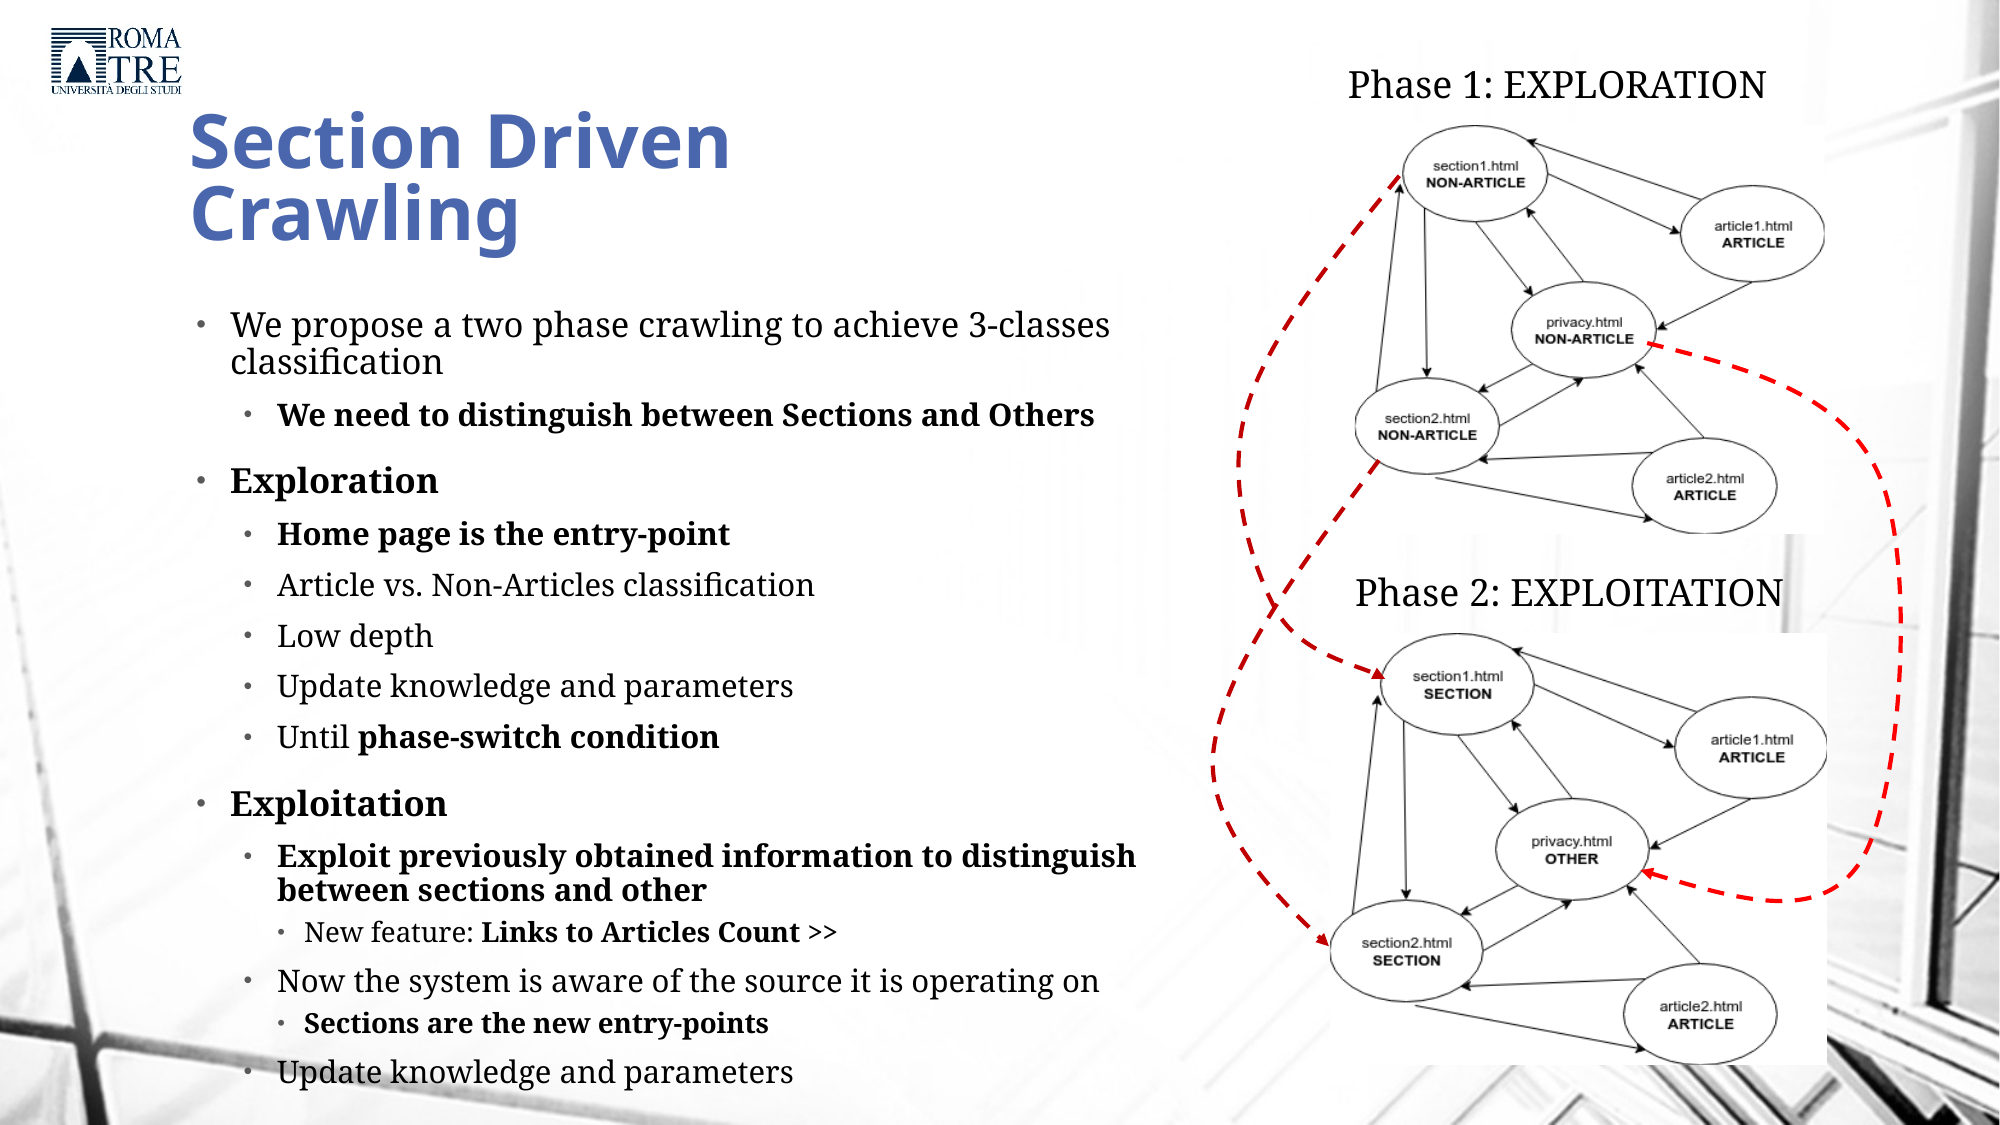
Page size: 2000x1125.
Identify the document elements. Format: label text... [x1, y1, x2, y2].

text_box Phase 2: EXPLOITATION [1387, 561, 1644, 622]
title Section Driven Crawling [174, 87, 1071, 263]
text_box [1238, 231, 1354, 607]
text_box [1212, 493, 1372, 947]
picture [0, 0, 2000, 1125]
text_box Phase 1: EXPLORATION [1332, 53, 1783, 114]
list We propose a two phase crawling to achieve 3-classes classification We need to distinguish between Sections and Others Exploration Home page is the entry-point Article vs. Non-Articles classification Low depth Update knowledge and parameters Until phase-switch condition Exploitation Exploit previously obtained information to distinguish between sections and other New feature: Links to Articles Count >> Now the system is aware of the source it is operating on Sections are the new entry-points Update knowledge and parameters [174, 299, 1239, 1106]
text_box [1643, 409, 1902, 893]
text_box [1362, 534, 1390, 633]
